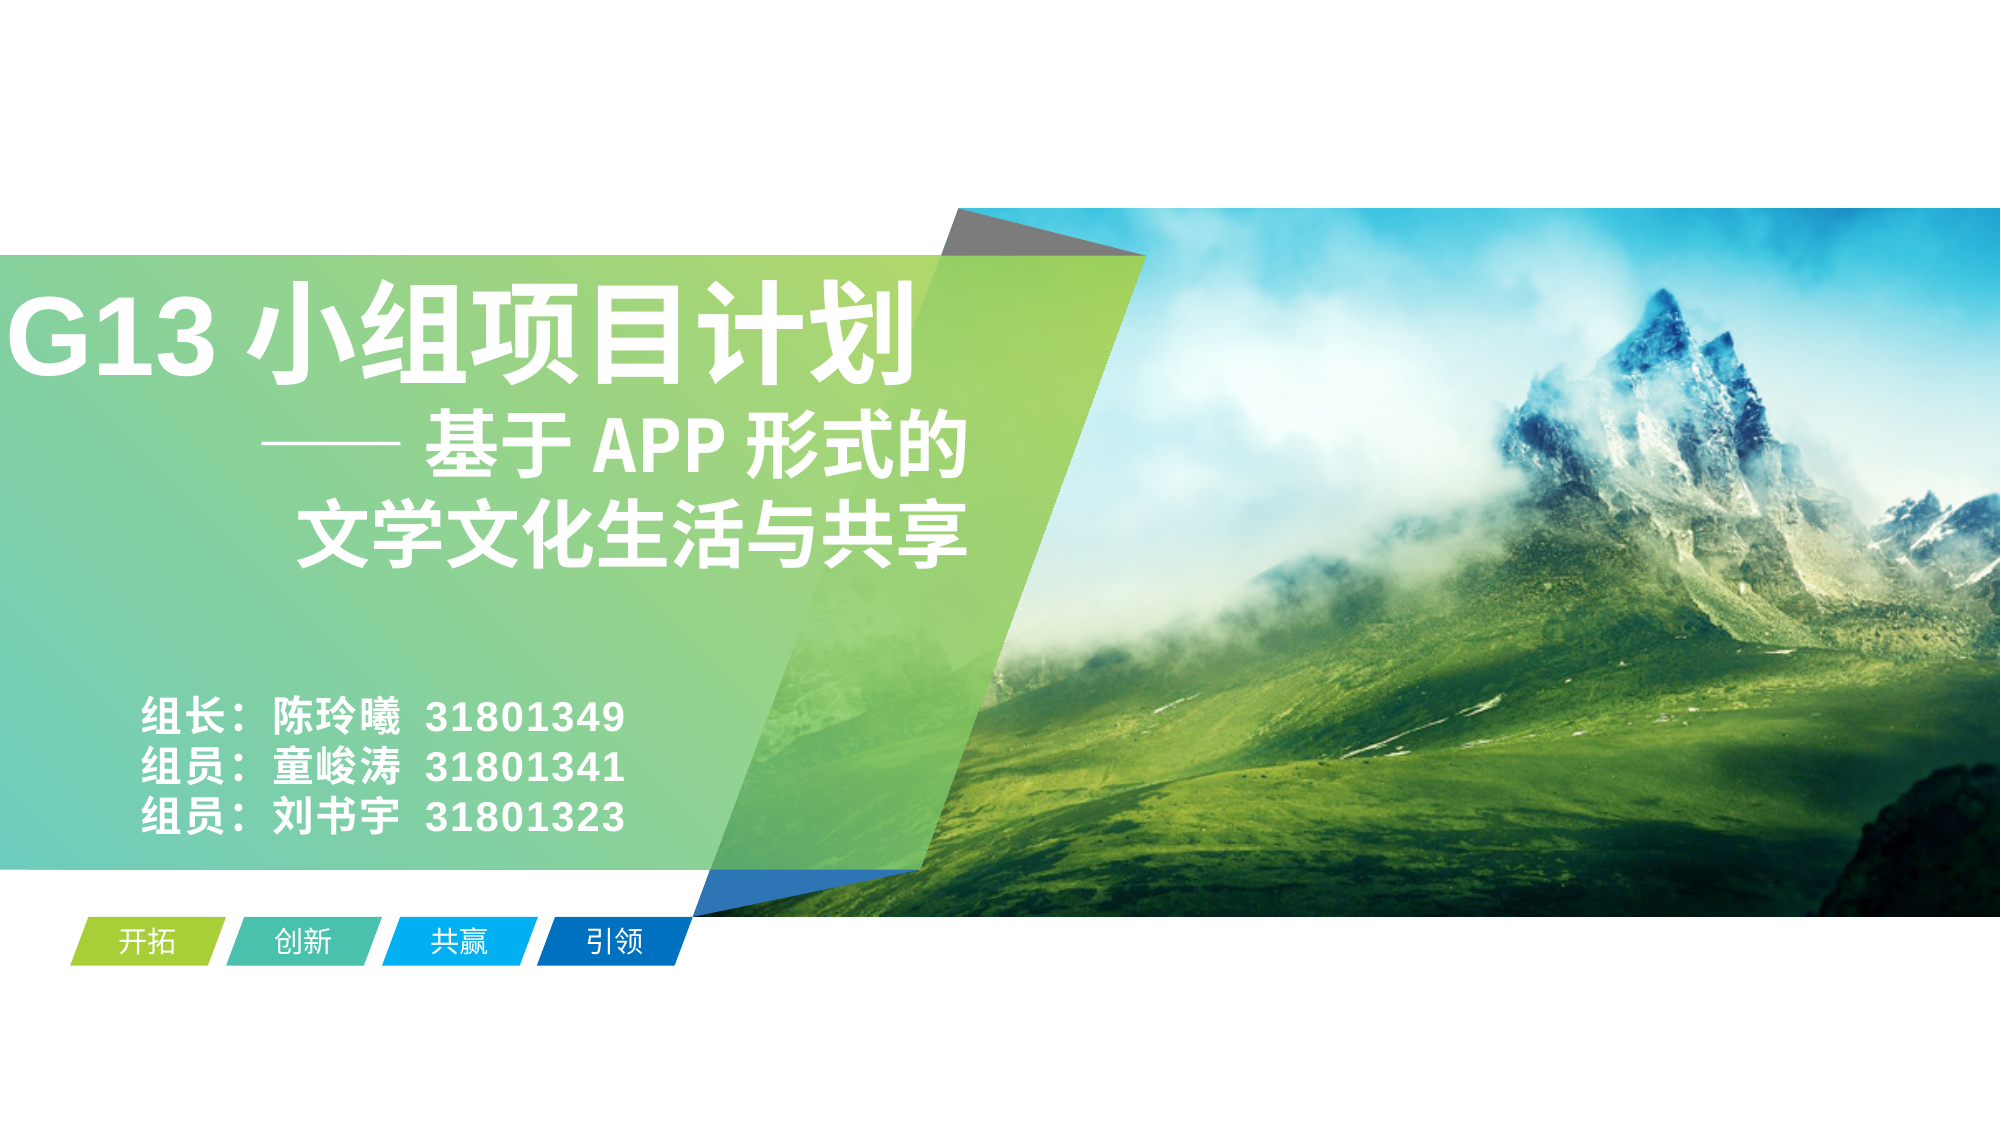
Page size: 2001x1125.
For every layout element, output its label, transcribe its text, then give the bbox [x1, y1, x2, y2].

text_box [698, 207, 2000, 918]
text_box 共赢 [380, 915, 540, 967]
text_box 开拓 [68, 915, 228, 967]
text_box [692, 868, 921, 918]
text_box [0, 254, 1148, 871]
text_box [940, 207, 1147, 257]
text_box G13小组项目计划 ——基于APP形式的 文学文化生活与共享 [0, 255, 985, 586]
text_box 创新 [224, 915, 384, 967]
text_box 引领 [535, 915, 695, 967]
text_box 组长：陈玲曦 31801349 组员：童峻涛 31801341 组员：刘书宇 31801323 [125, 682, 748, 848]
